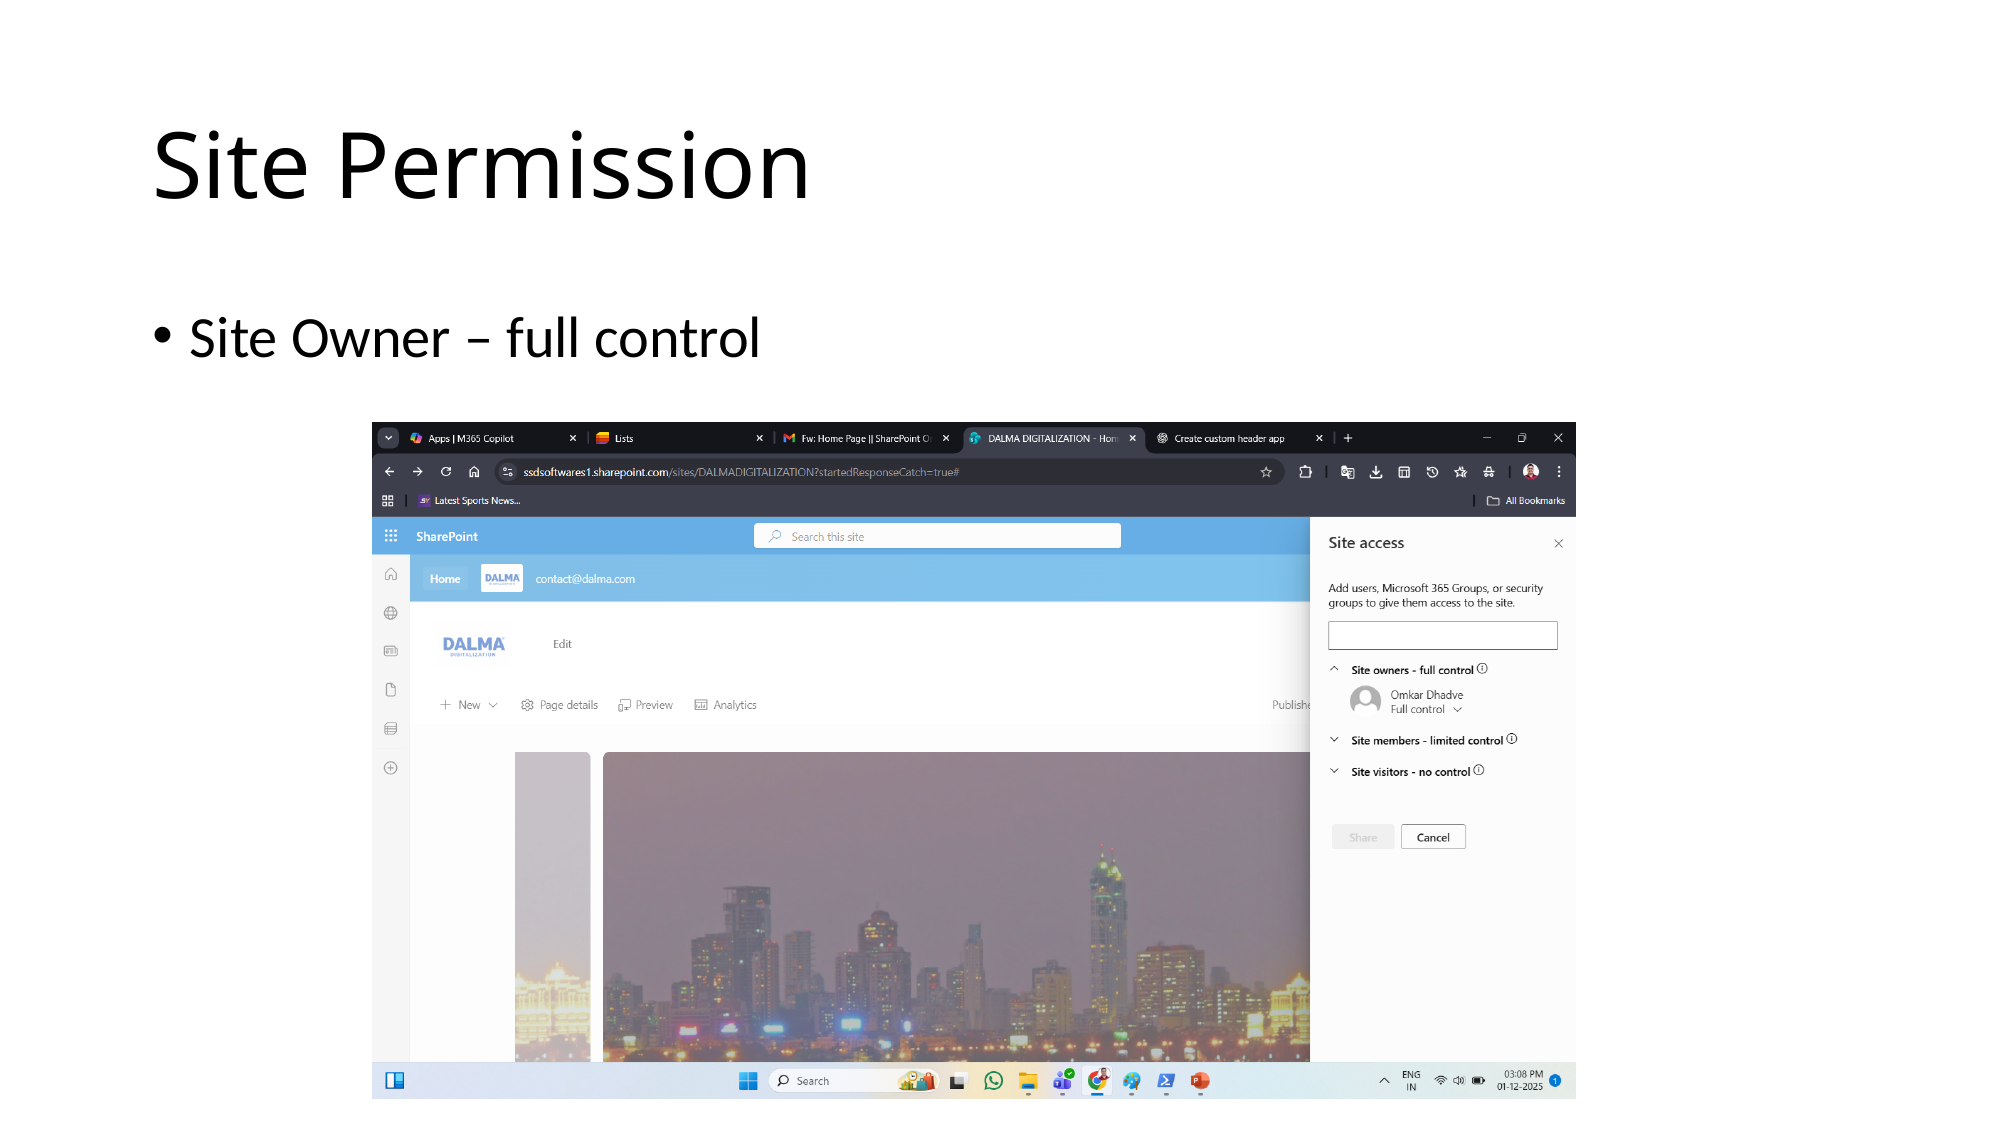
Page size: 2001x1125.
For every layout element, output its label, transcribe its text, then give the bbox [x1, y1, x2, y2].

title Site Permission [137, 59, 1863, 278]
picture [372, 421, 1576, 1099]
list Site Owner – full control [137, 299, 1863, 1014]
